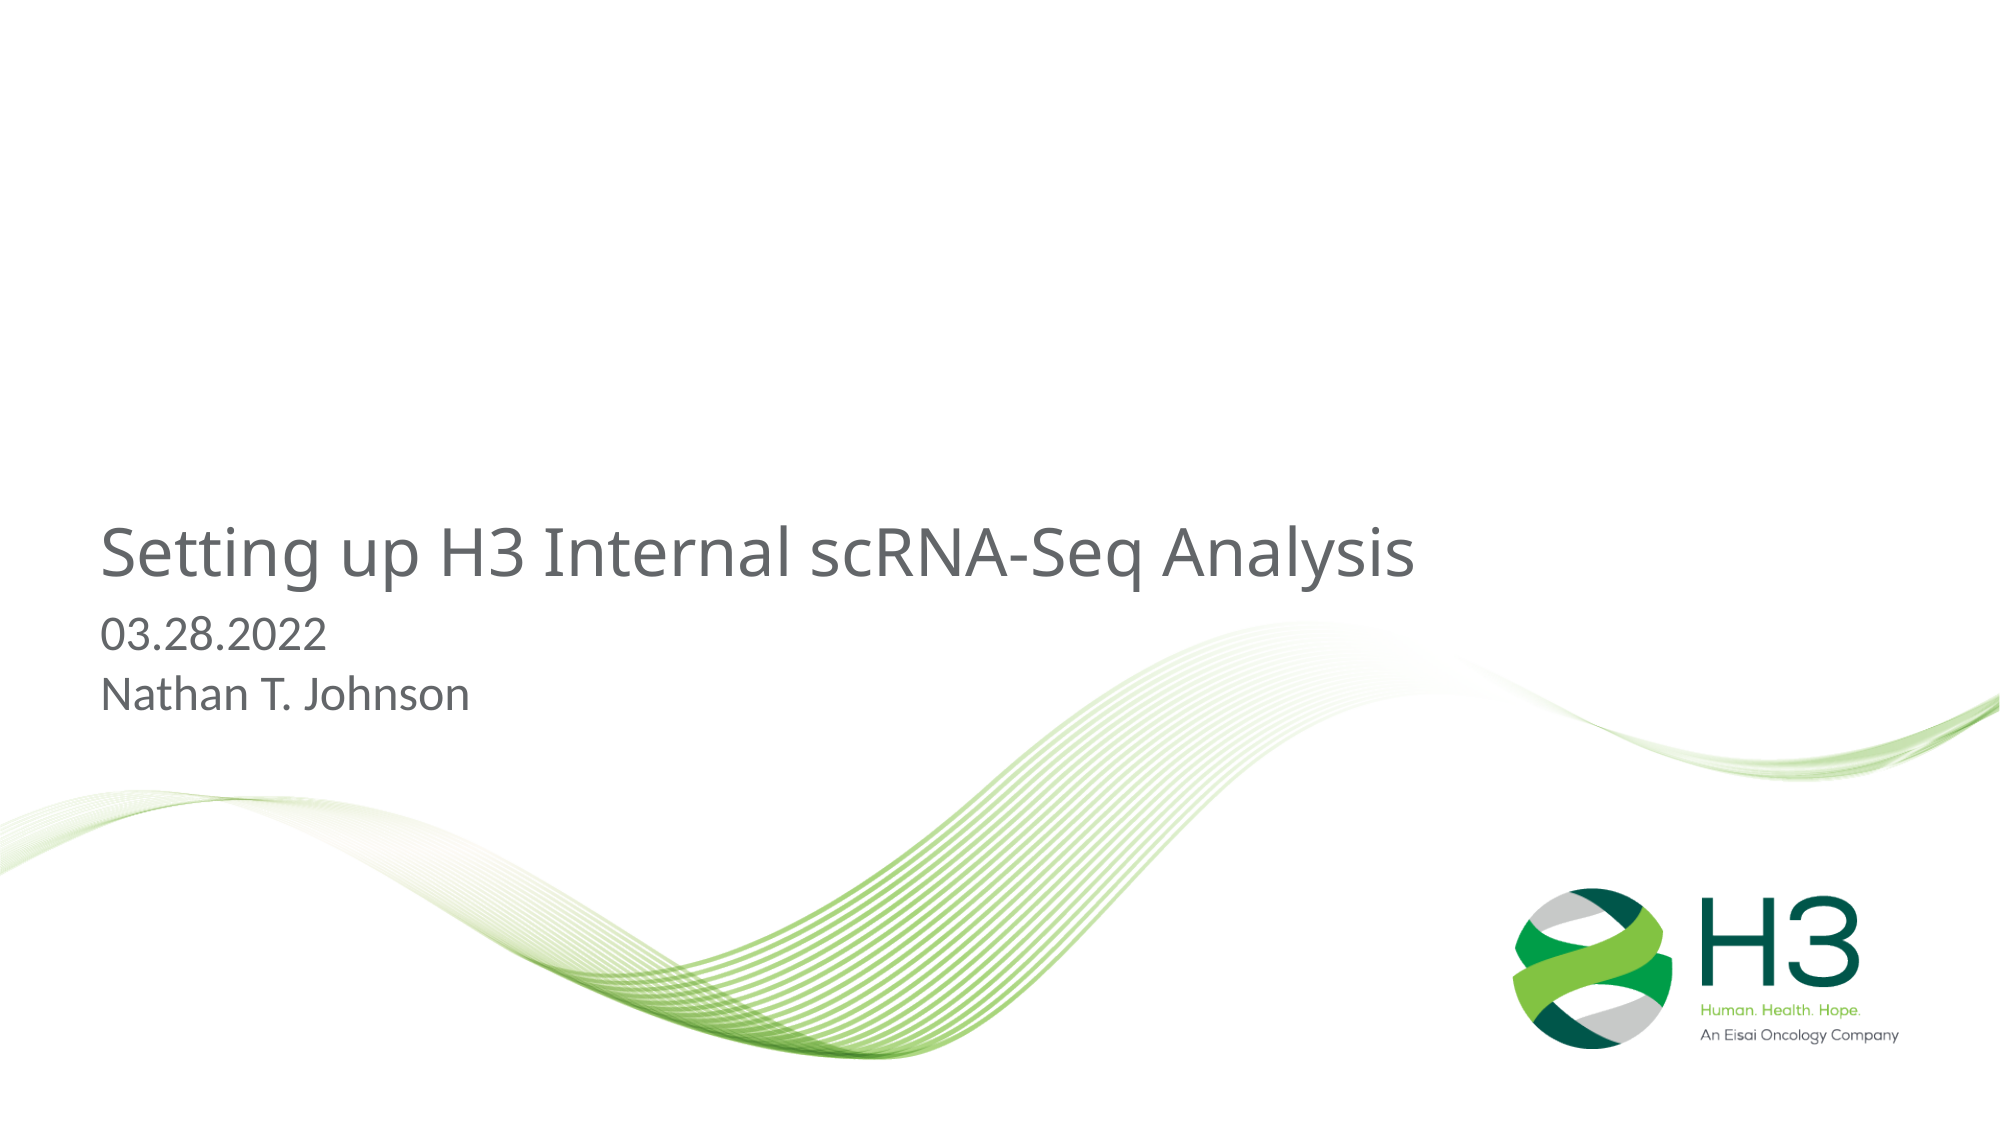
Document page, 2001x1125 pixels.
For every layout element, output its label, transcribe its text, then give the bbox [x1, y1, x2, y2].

subtitle 03.28.2022 Nathan T. Johnson [100, 592, 1899, 702]
title Setting up H3 Internal scRNA-Seq Analysis [100, 388, 1899, 590]
picture [0, 562, 2000, 1125]
